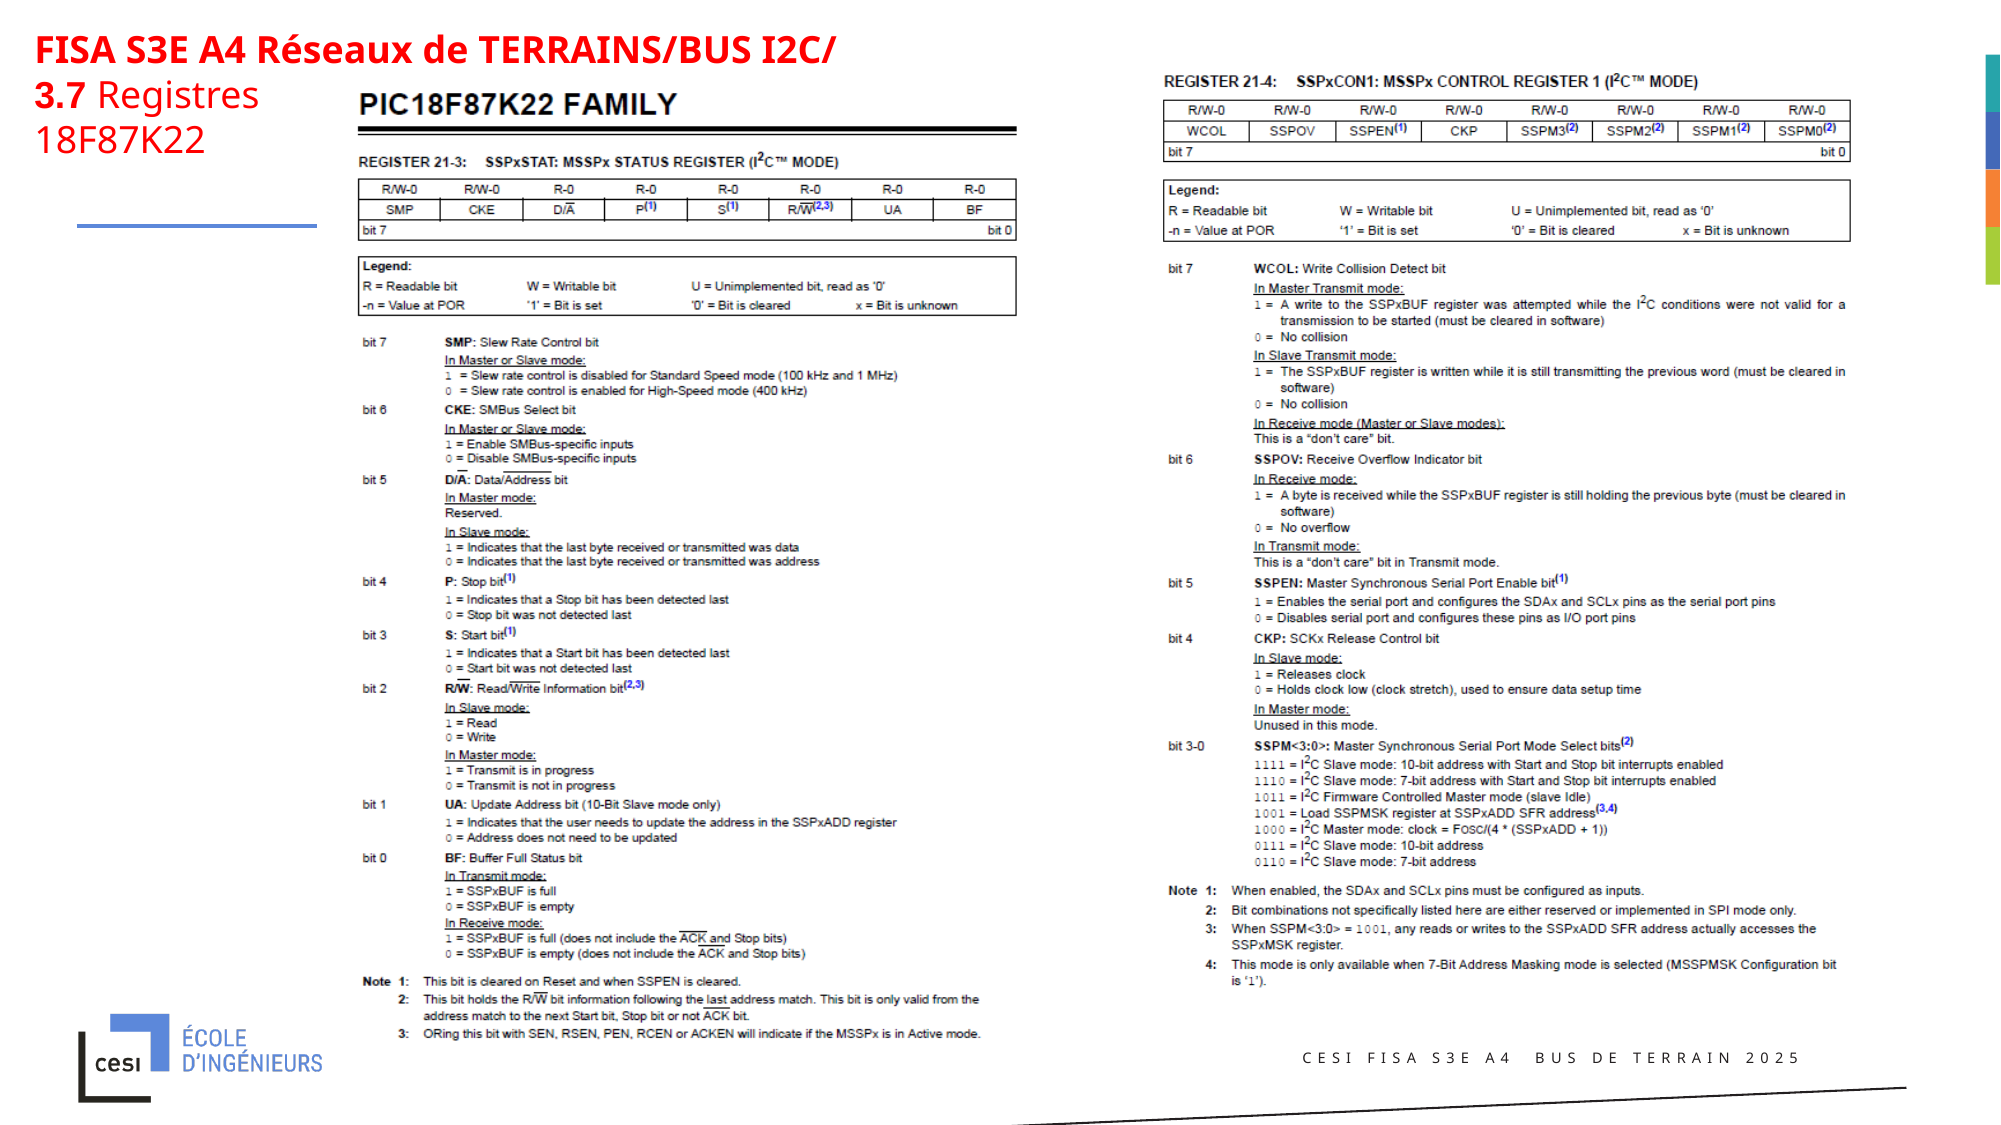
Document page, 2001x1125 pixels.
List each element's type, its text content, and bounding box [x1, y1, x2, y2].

picture [1147, 57, 1904, 1028]
text_box FISA S3E A4 Réseaux de TERRAINS/BUS I2C/ 3.7 Registres 18F87K22 [19, 19, 1745, 169]
picture [12, 78, 1078, 1125]
footer CESI FISA S3E A4 Bus de Terrain 2025 [1078, 1027, 1814, 1088]
